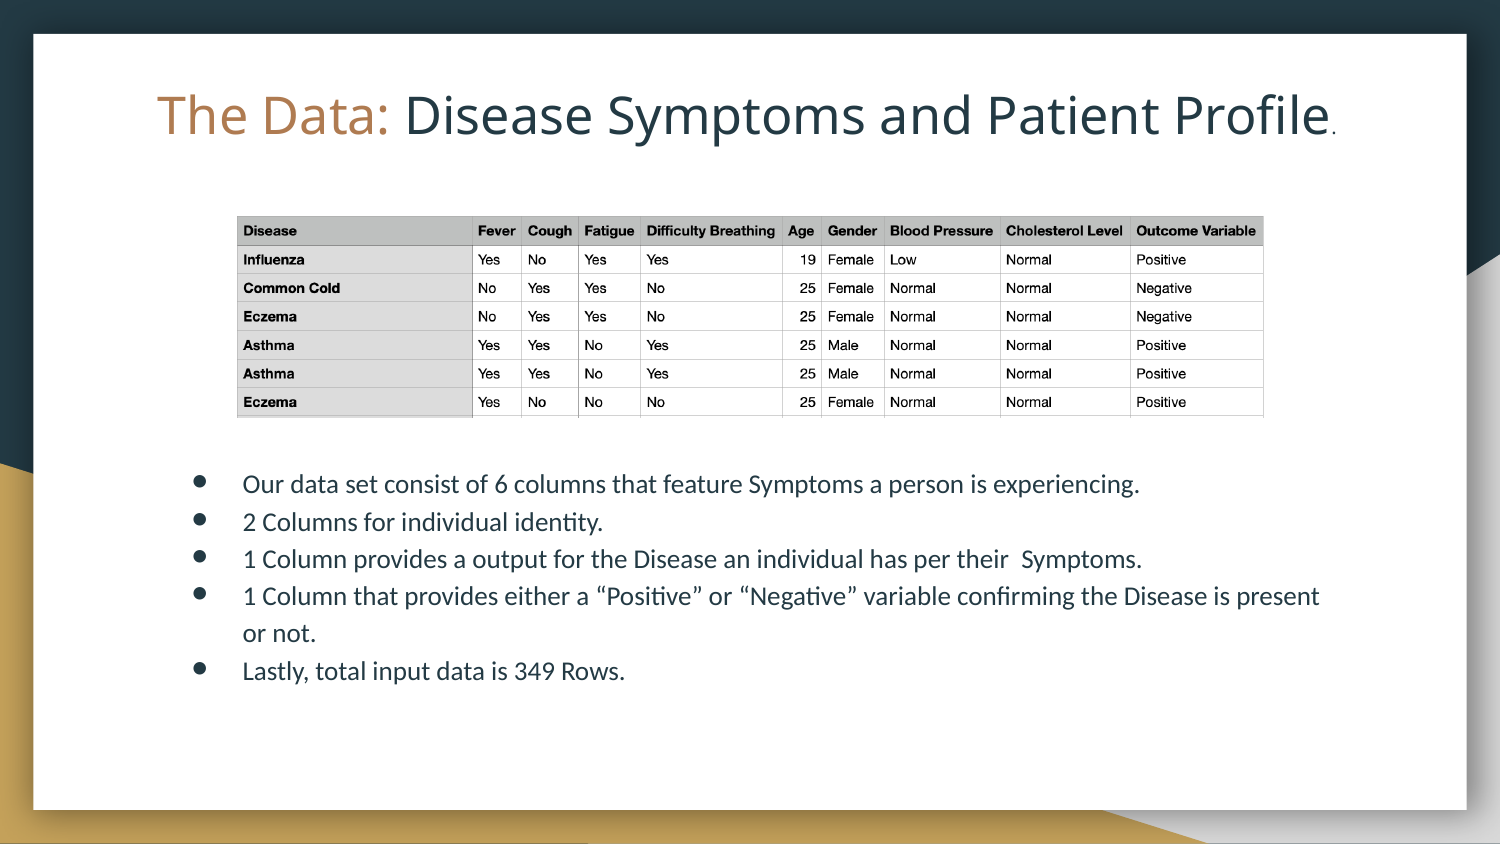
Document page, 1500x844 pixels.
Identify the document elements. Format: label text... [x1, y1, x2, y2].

list Our data set consist of 6 columns that feature Symptoms a person is experiencing. 2 Columns for individual identity. 1 Column provides a output for the Disease an individual has per their Symptoms. 1 Column that provides either a “Positive” or “Negative” variable confirming the Disease is present or not. Lastly, total input data is 349 Rows. [152, 447, 1348, 706]
title The Data: Disease Symptoms and Patient Profile. [134, 67, 1366, 224]
picture [235, 214, 1265, 418]
